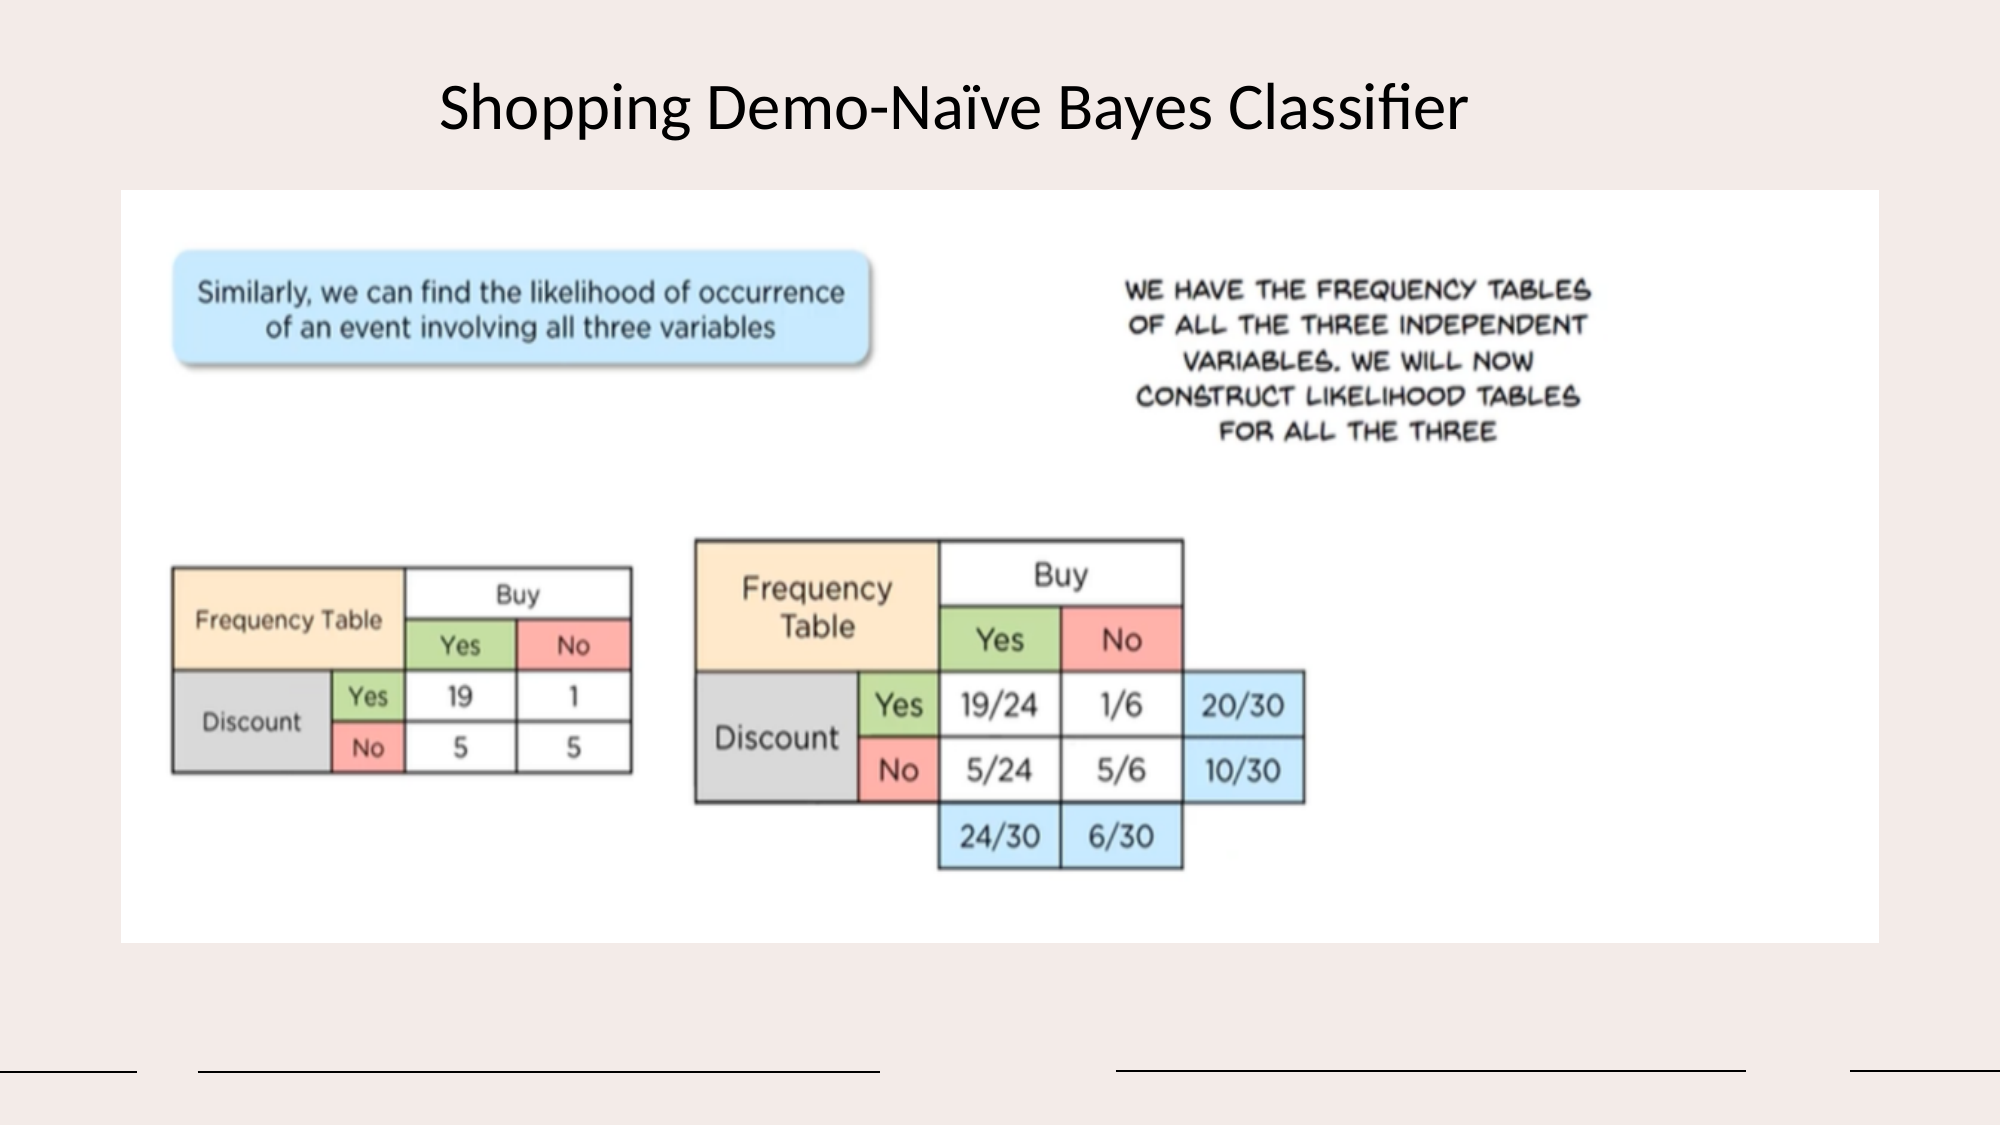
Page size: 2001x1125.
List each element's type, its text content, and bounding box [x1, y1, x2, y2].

title Shopping Demo-Naïve Bayes Classifier [314, 55, 1596, 157]
picture [120, 190, 1879, 943]
